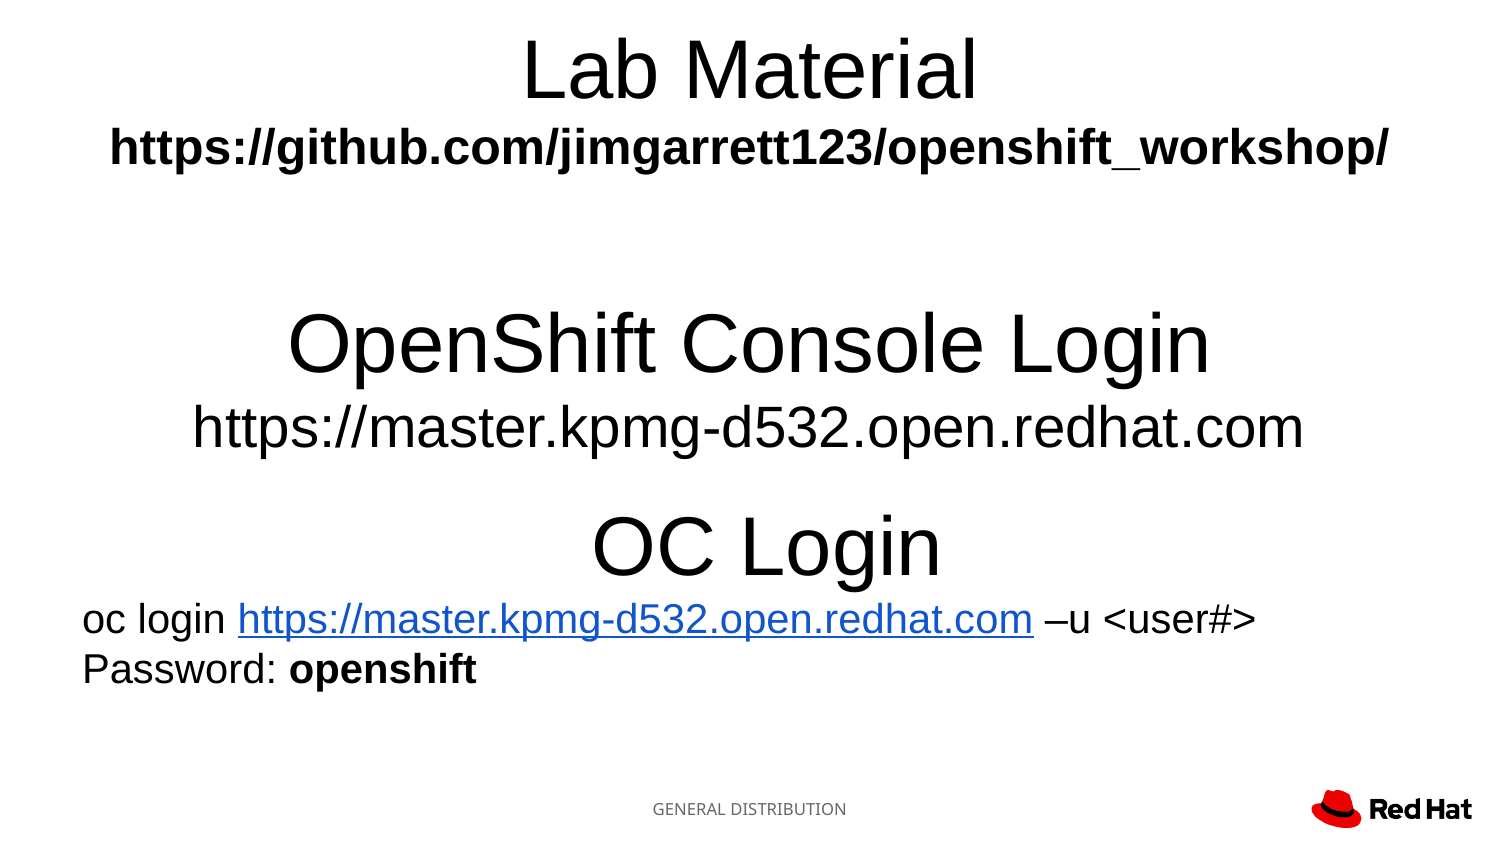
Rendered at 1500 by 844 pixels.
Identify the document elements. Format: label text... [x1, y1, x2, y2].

text_box OpenShift Console Login https://master.kpmg-d532.open.redhat.com [178, 282, 1322, 467]
picture [1311, 790, 1472, 828]
text_box Lab Material https://github.com/jimgarrett123/openshift_workshop/ [94, 7, 1406, 183]
text_box OC Login oc login https://master.kpmg-d532.open.redhat.com –u <user#> Password: openshift [67, 484, 1468, 700]
